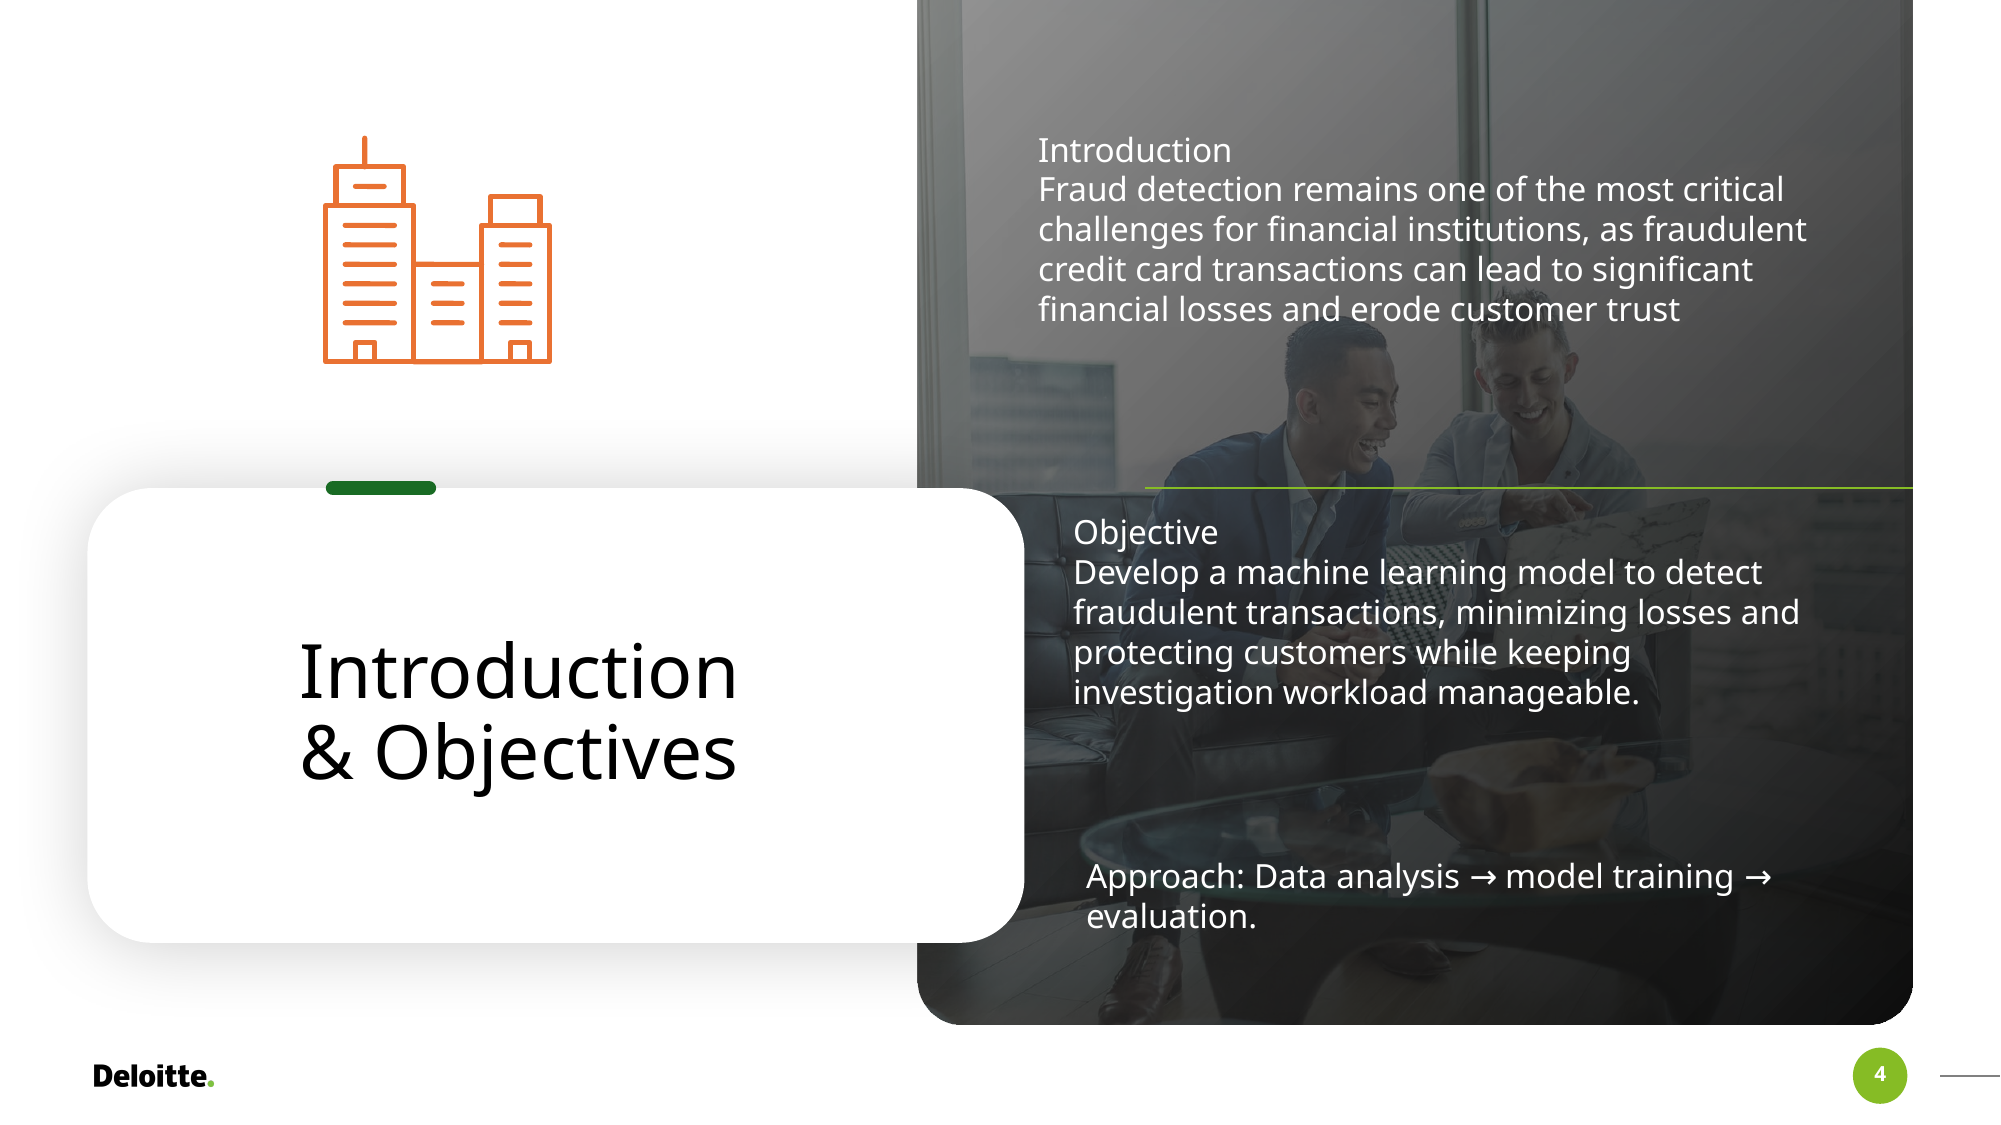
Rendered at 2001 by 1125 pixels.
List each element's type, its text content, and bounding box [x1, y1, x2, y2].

title Introduction & Objectives [299, 620, 813, 809]
picture [92, 1063, 216, 1089]
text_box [325, 137, 550, 363]
text_box [85, 486, 917, 945]
picture [917, 0, 1913, 1026]
